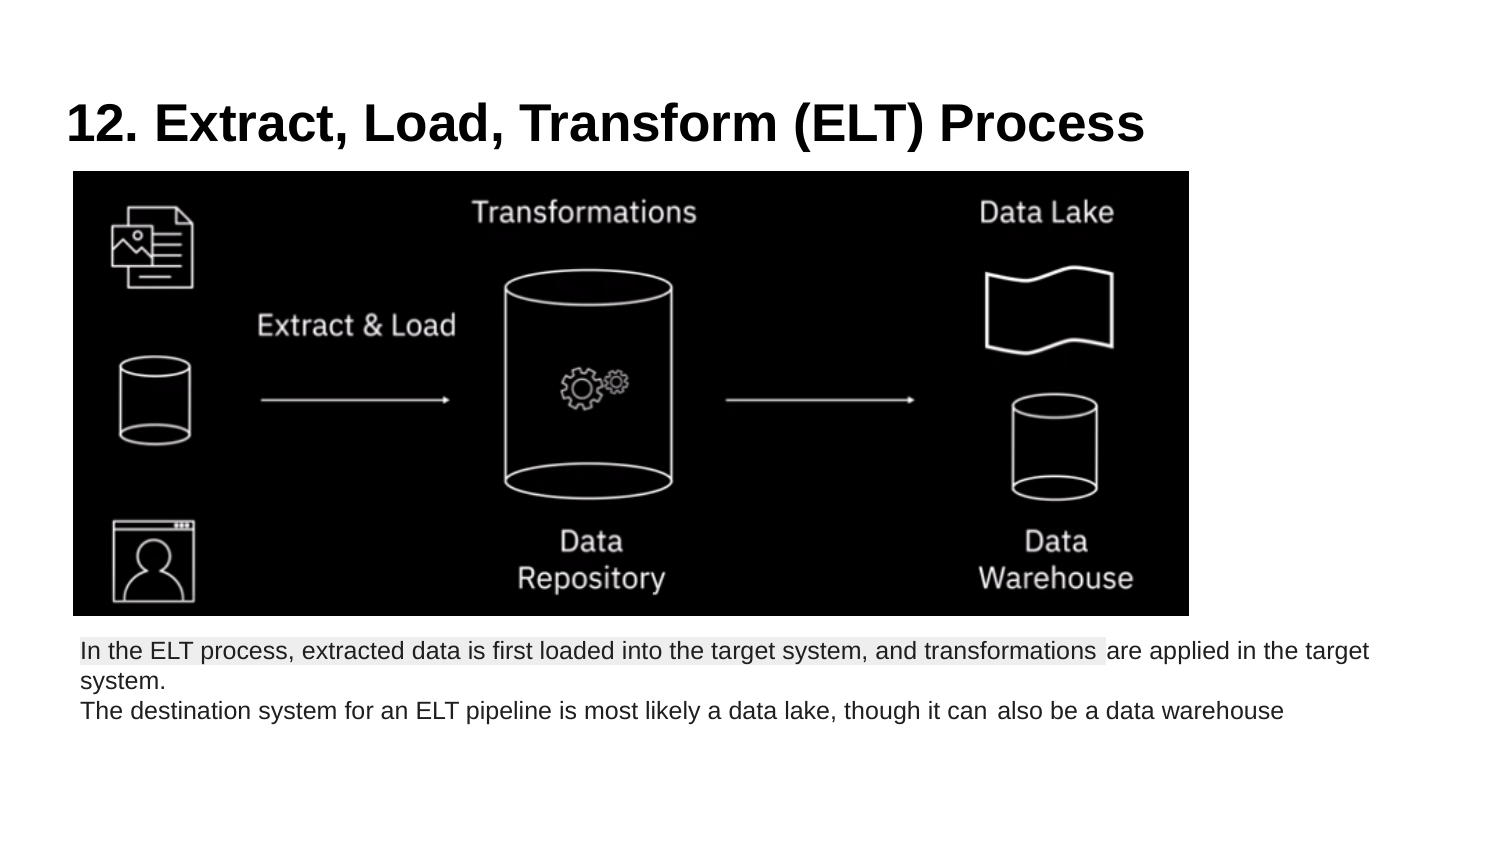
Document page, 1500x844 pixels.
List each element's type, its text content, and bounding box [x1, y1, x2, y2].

text_box In the ELT process, extracted data is first loaded into the target system, and transformations are applied in the target system. The destination system for an ELT pipeline is most likely a data lake, though it can also be a data warehouse [65, 619, 1478, 740]
title 12. Extract, Load, Transform (ELT) Process [51, 72, 1449, 167]
picture [72, 170, 1189, 616]
